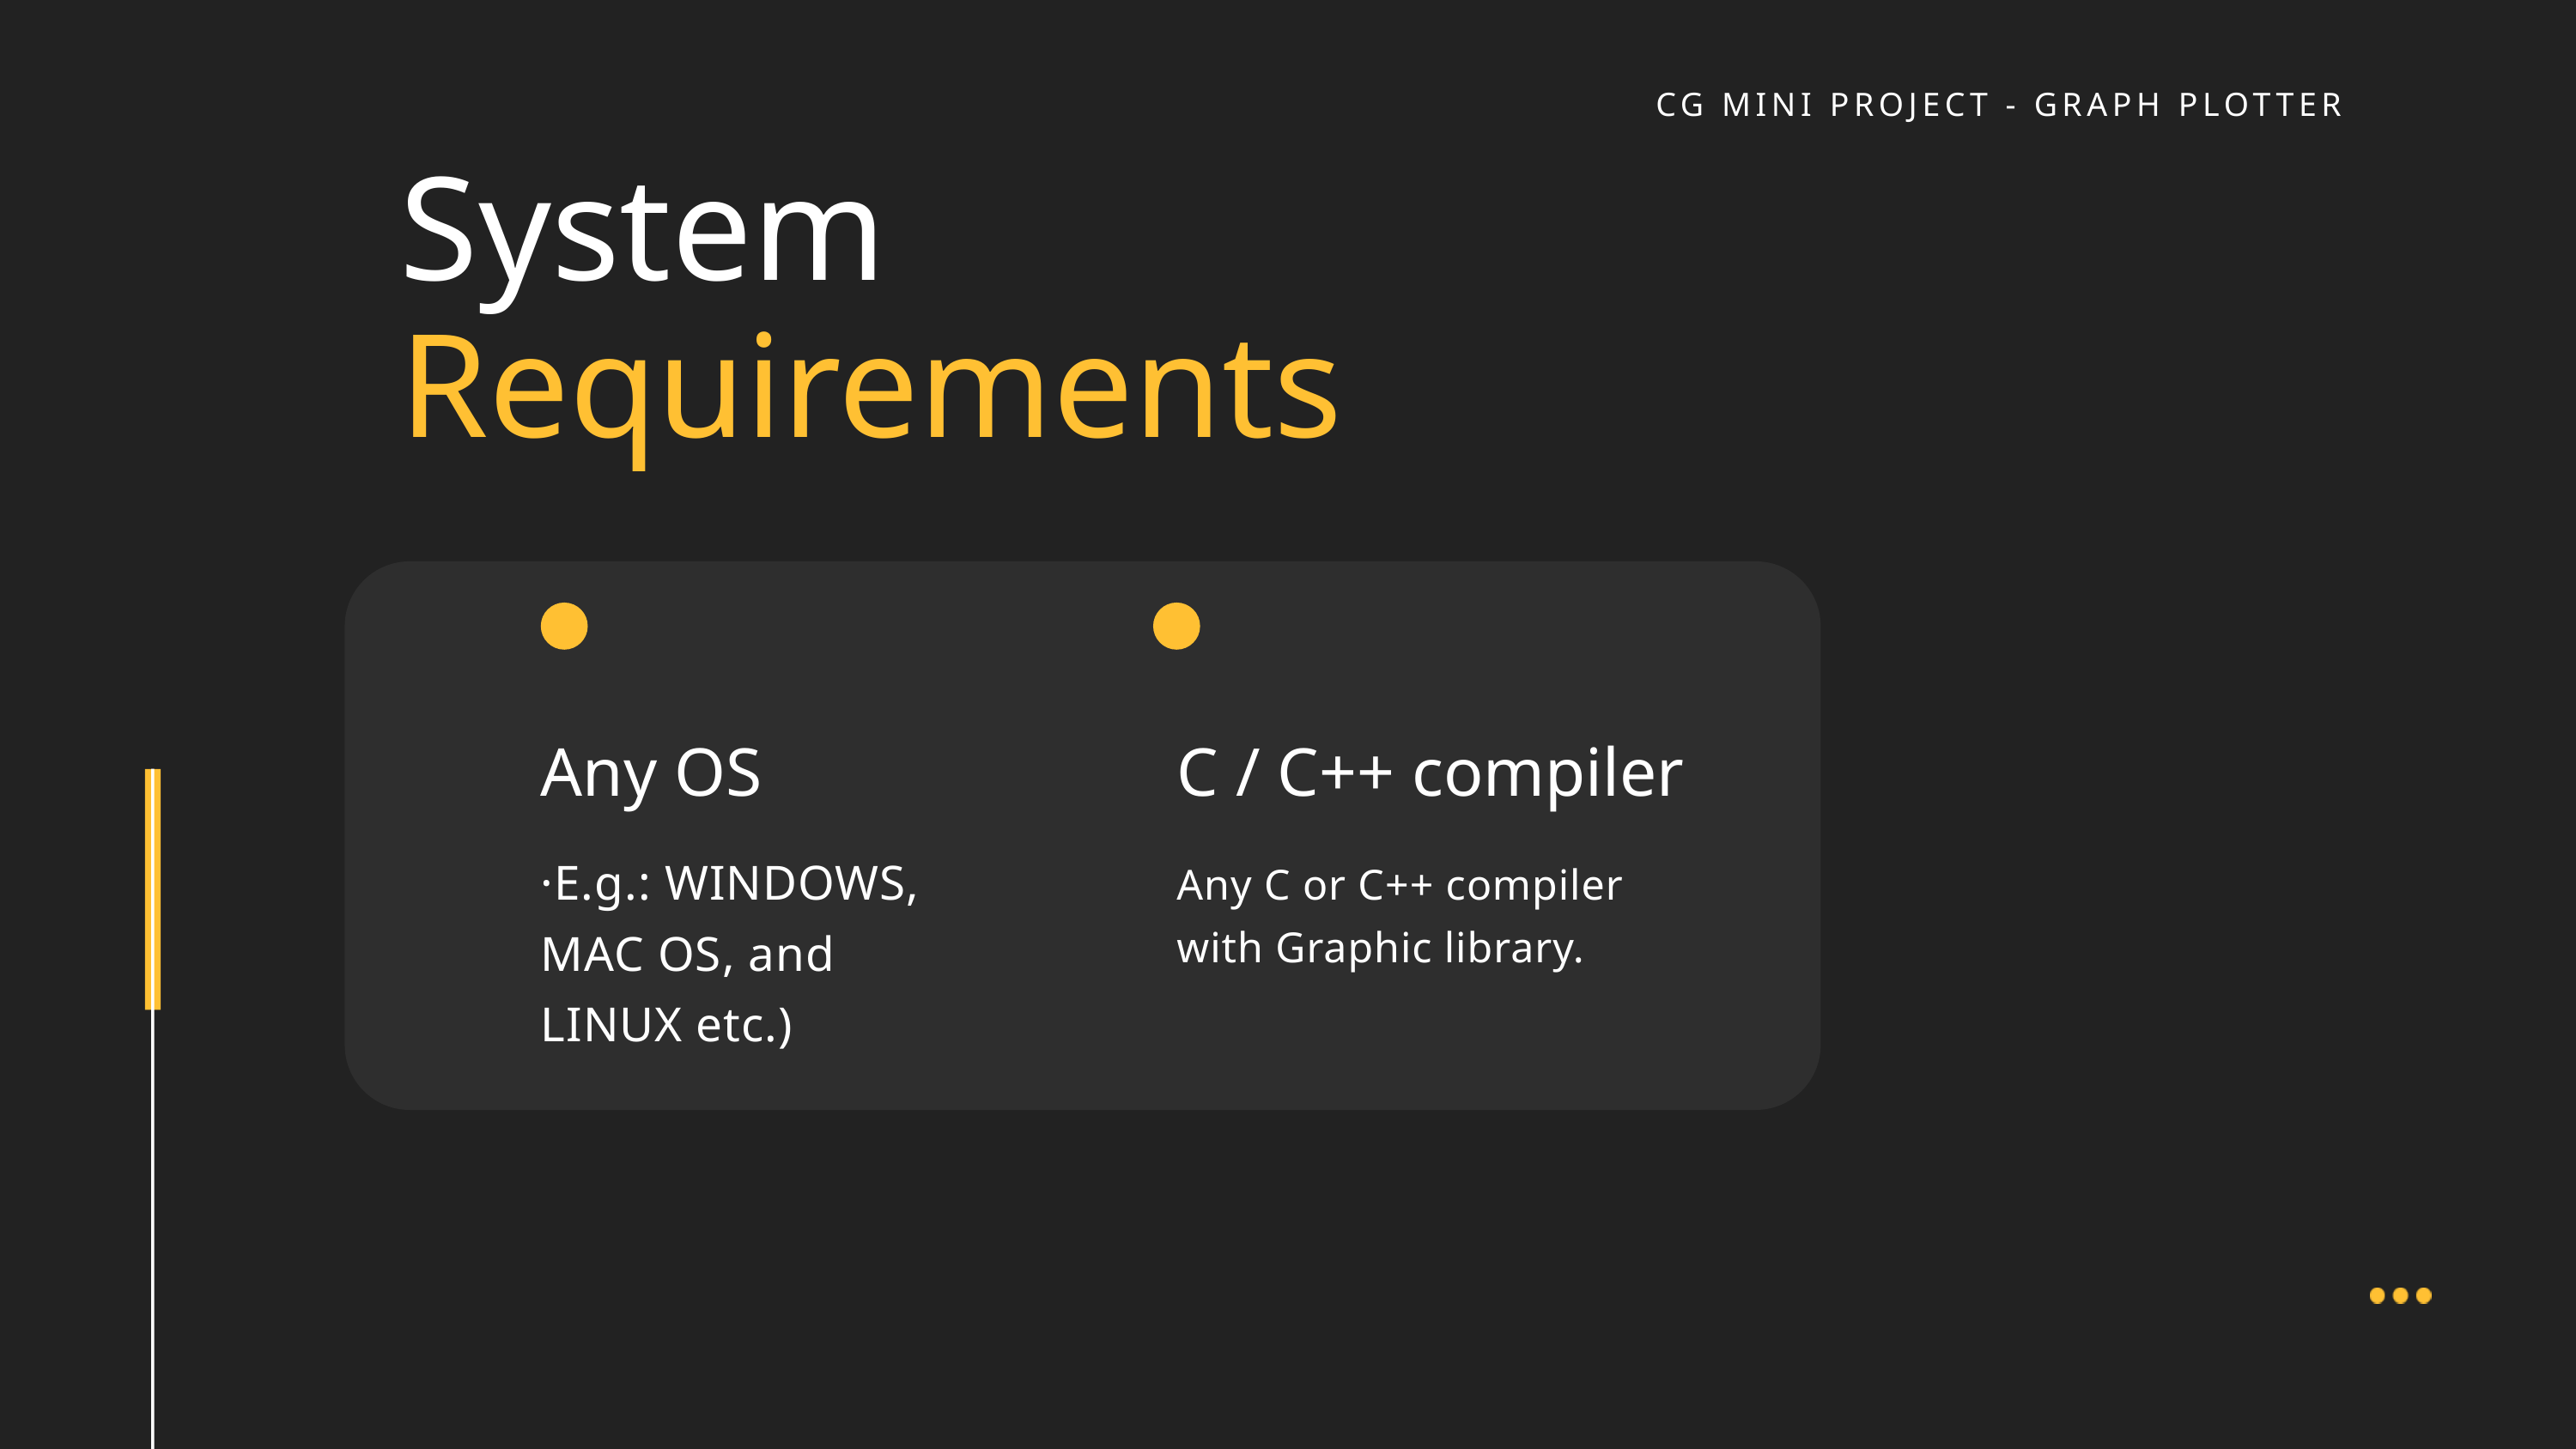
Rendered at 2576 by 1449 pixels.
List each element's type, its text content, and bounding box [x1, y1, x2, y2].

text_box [1176, 724, 1707, 963]
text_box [344, 561, 1821, 1111]
text_box System Requirements [399, 151, 1625, 467]
text_box CG MINI PROJECT - GRAPH PLOTTER [1656, 77, 2458, 124]
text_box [540, 602, 588, 651]
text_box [540, 717, 975, 1047]
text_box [1152, 602, 1200, 651]
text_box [144, 768, 161, 1449]
picture [2369, 1288, 2432, 1304]
